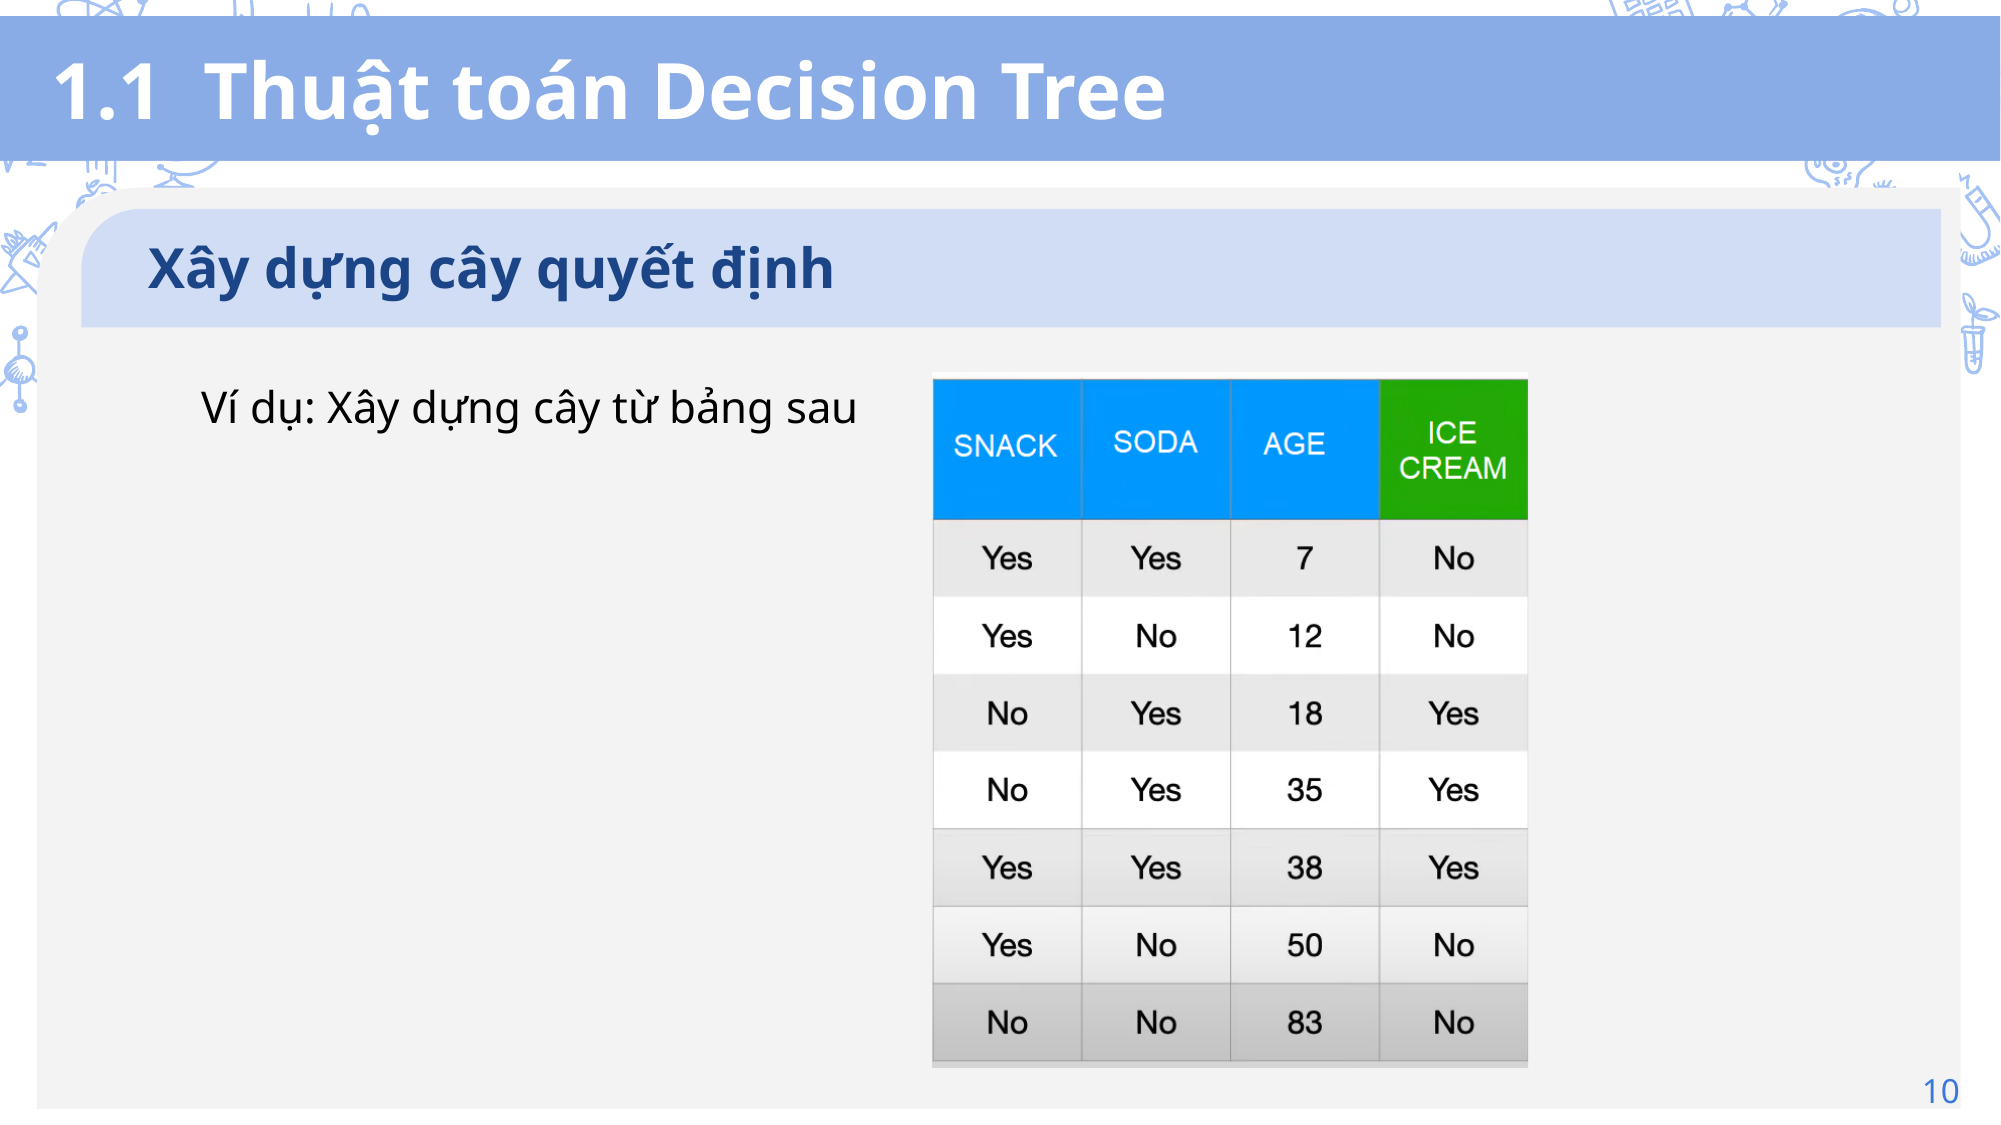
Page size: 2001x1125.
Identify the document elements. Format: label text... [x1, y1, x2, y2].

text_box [931, 372, 1529, 1068]
slide_number 10 [1880, 1061, 2000, 1125]
text_box Xây dựng cây quyết định [133, 225, 1458, 319]
title 1.1 Thuật toán Decision Tree [36, 39, 1380, 138]
text_box Ví dụ: Xây dựng cây từ bảng sau [186, 372, 929, 440]
